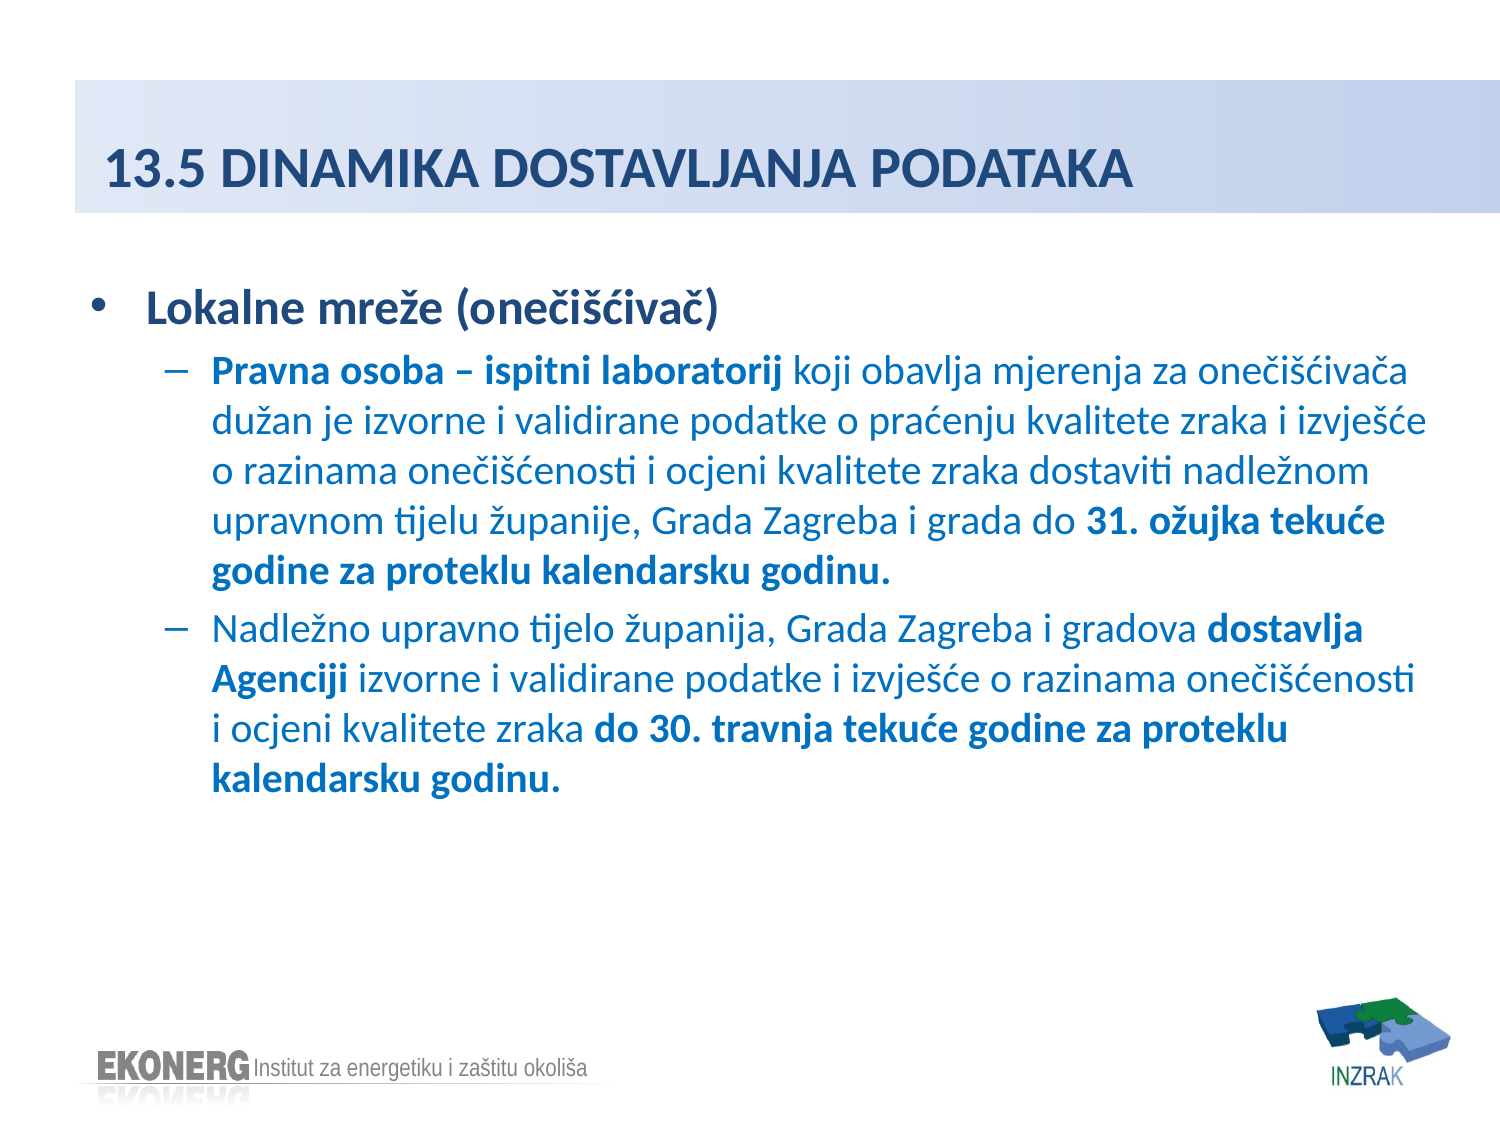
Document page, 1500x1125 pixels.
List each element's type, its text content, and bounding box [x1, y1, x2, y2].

title 13.5 DINAMIKA DOSTAVLJANJA PODATAKA [75, 80, 1500, 213]
text_box Lokalne mreže (onečišćivač) Pravna osoba – ispitni laboratorij koji obavlja mjerenja za onečišćivača dužan je izvorne i validirane podatke o praćenju kvalitete zraka i izvješće o razinama onečišćenosti i ocjeni kvalitete zraka dostaviti nadležnom upravnom tijelu županije, Grada Zagreba i grada do 31. ožujka tekuće godine za proteklu kalendarsku godinu. Nadležno upravno tijelo županija, Grada Zagreba i gradova dostavlja Agenciji izvorne i validirane podatke i izvješće o razinama onečišćenosti i ocjeni kvalitete zraka do 30. travnja tekuće godine za proteklu kalendarsku godinu. [74, 267, 1447, 1010]
picture [1315, 996, 1451, 1093]
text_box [61, 1038, 636, 1112]
